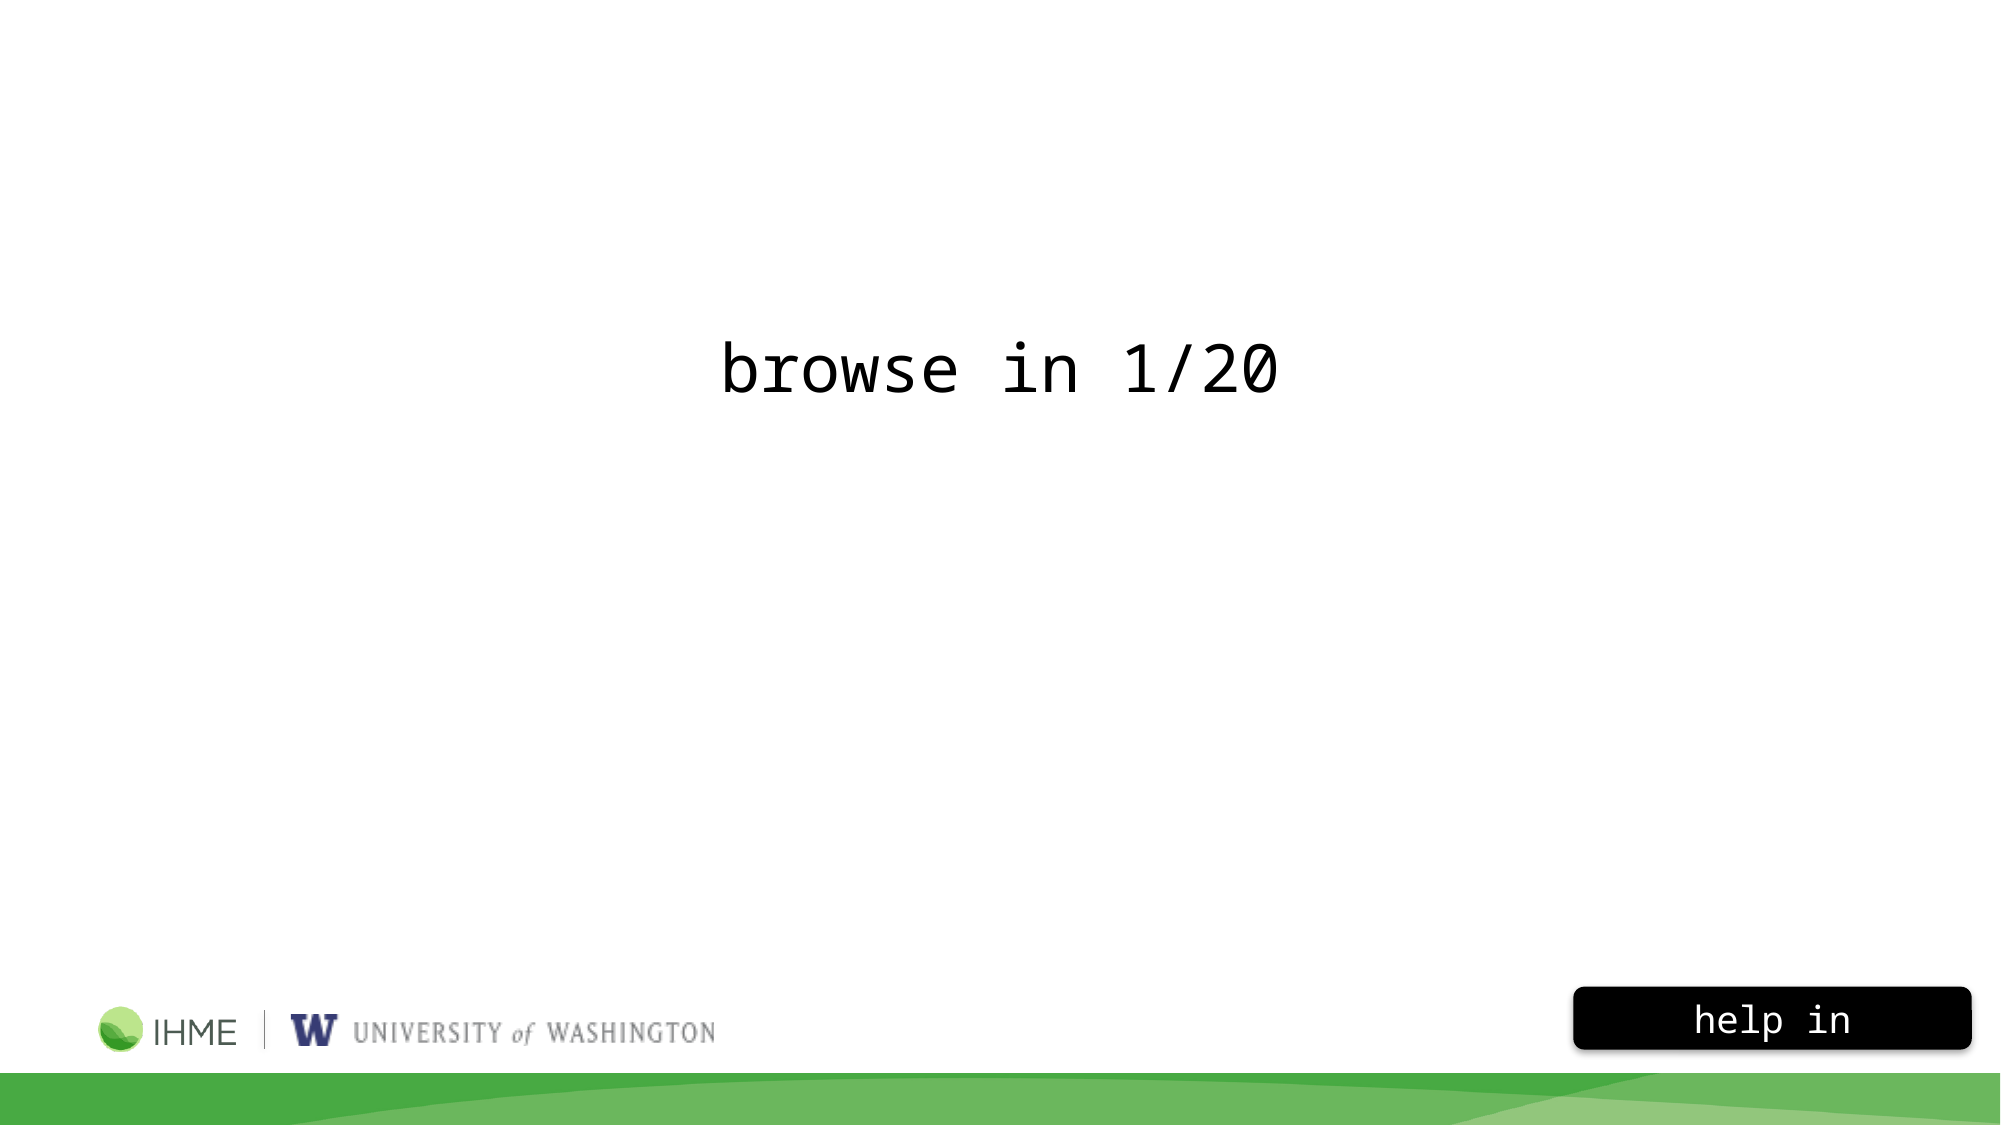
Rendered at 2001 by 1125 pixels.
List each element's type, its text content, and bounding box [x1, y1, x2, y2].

picture [98, 1006, 236, 1052]
text_box browse in 1/20 [705, 318, 1295, 414]
picture [0, 1073, 2001, 1125]
text_box [1368, 985, 1992, 1074]
text_box help in [1573, 986, 1972, 1050]
